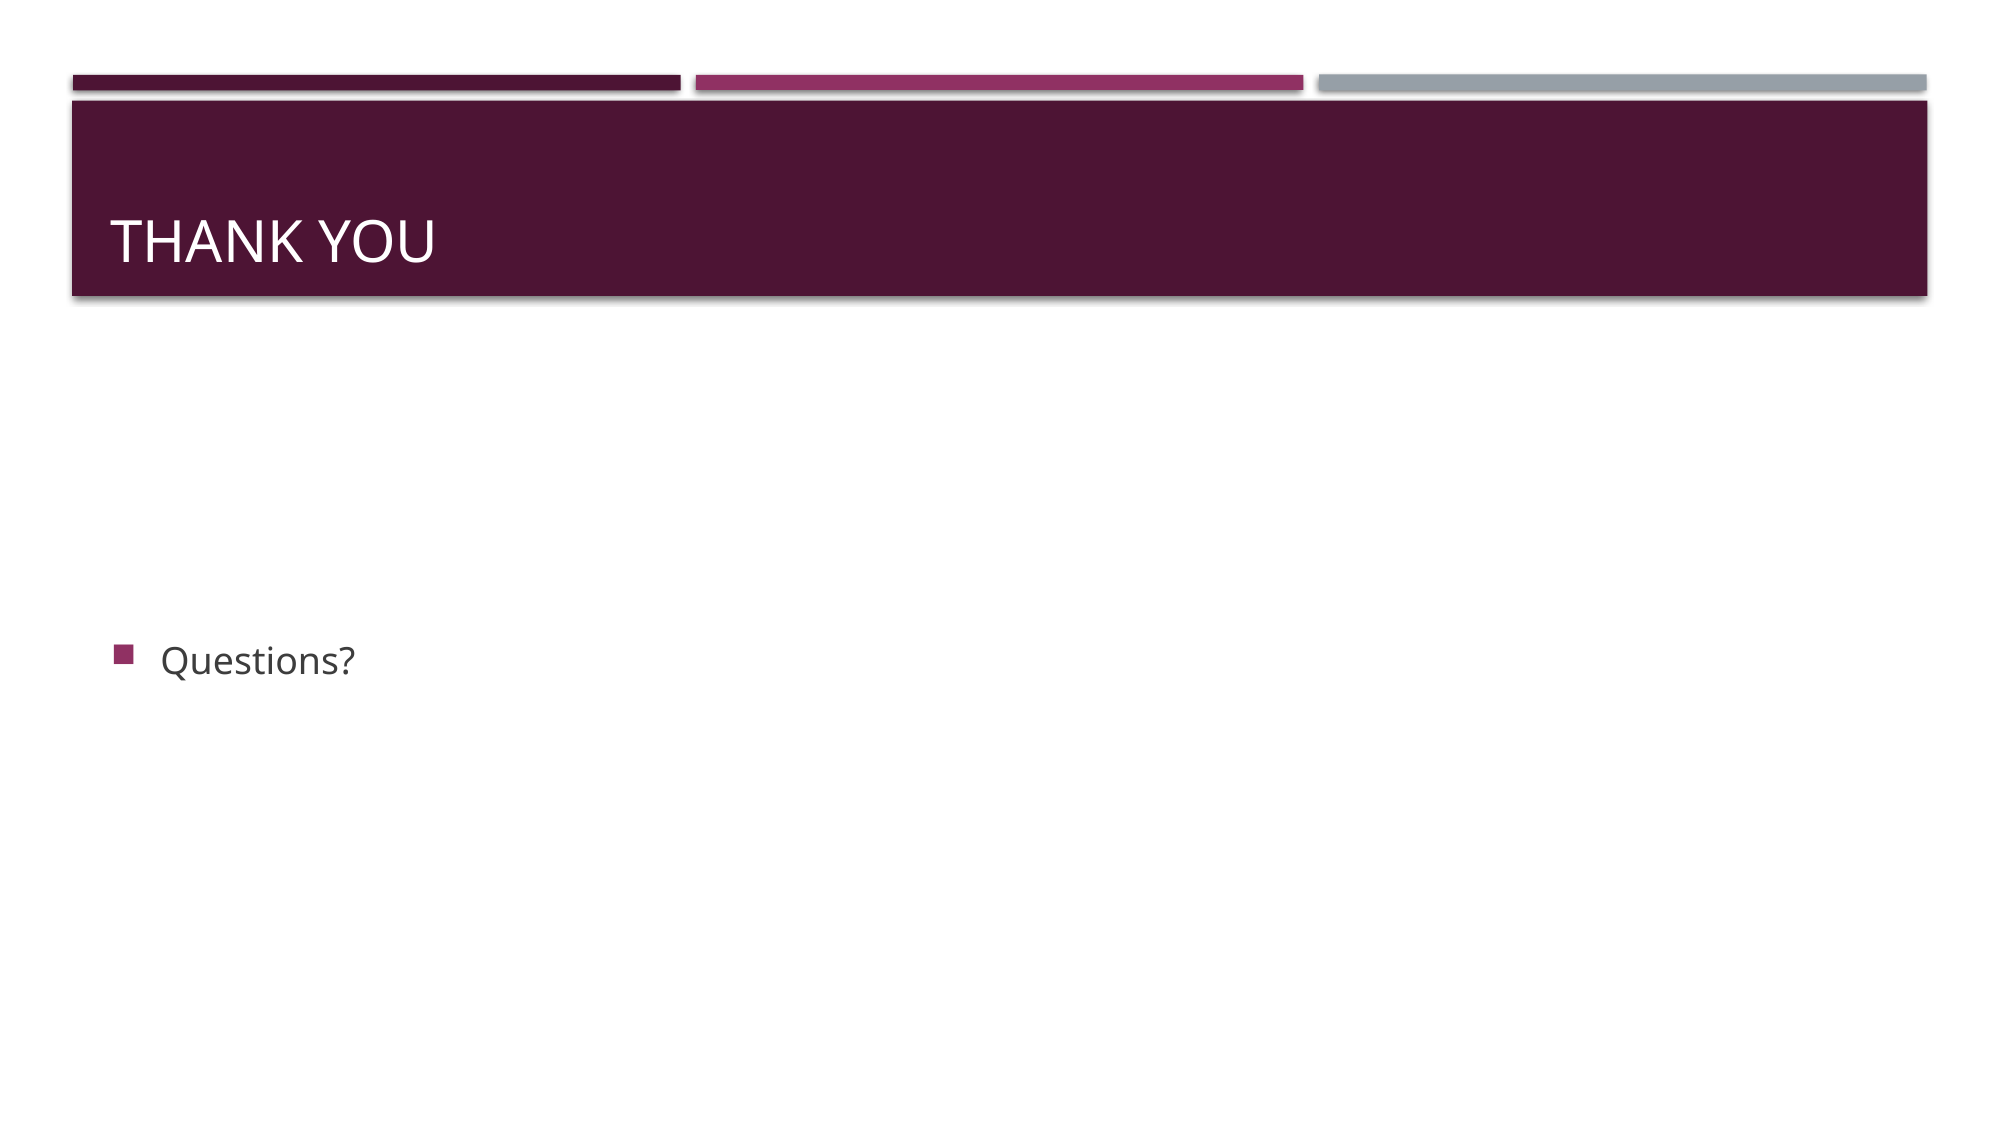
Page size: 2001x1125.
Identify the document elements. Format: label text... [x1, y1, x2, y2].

title Thank you [95, 115, 1905, 282]
list Questions? [95, 357, 1905, 962]
